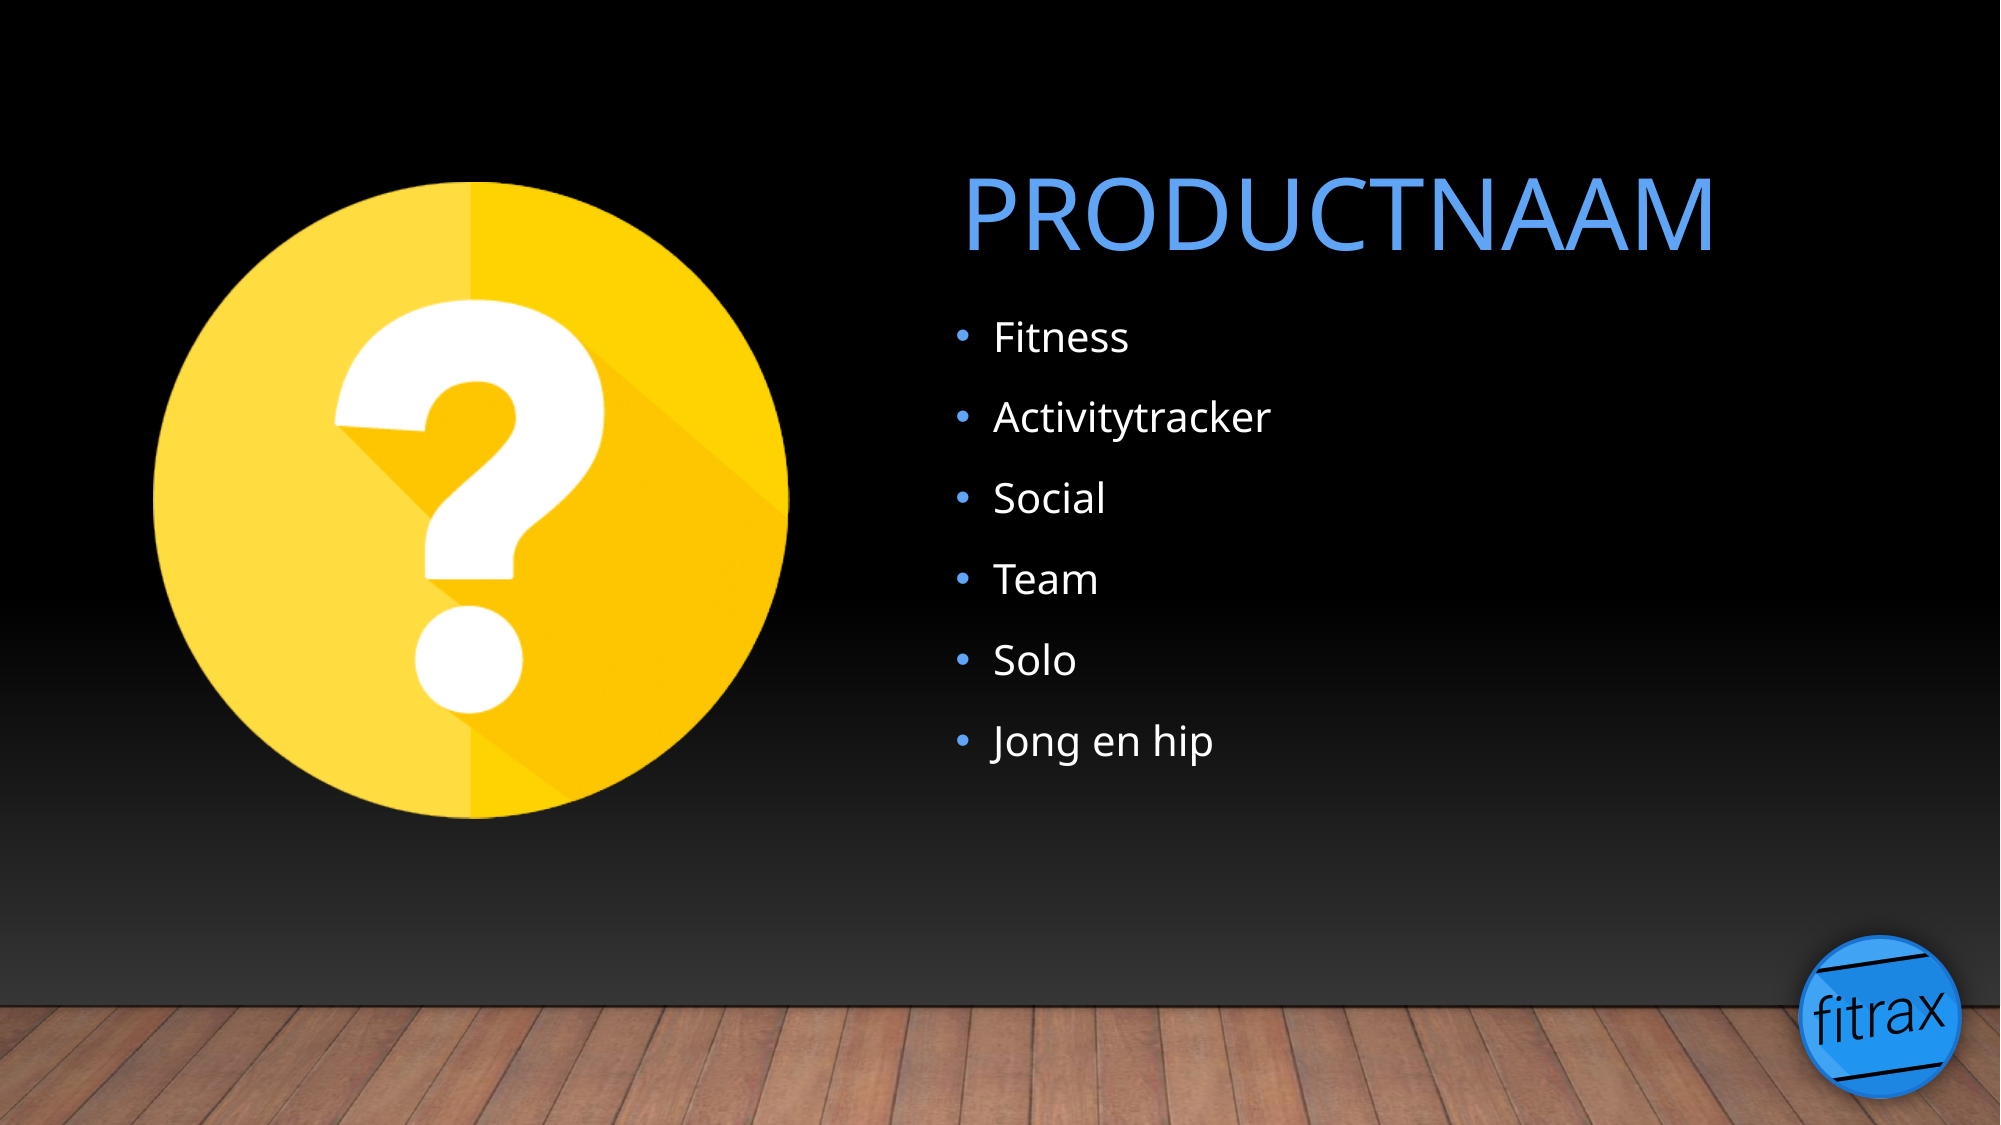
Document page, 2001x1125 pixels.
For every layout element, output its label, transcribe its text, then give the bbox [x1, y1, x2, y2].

picture [153, 182, 790, 819]
picture [0, 933, 2000, 1125]
list Fitness Activitytracker Social Team Solo Jong en hip [940, 292, 1887, 1029]
title productnaam [211, 131, 1736, 305]
